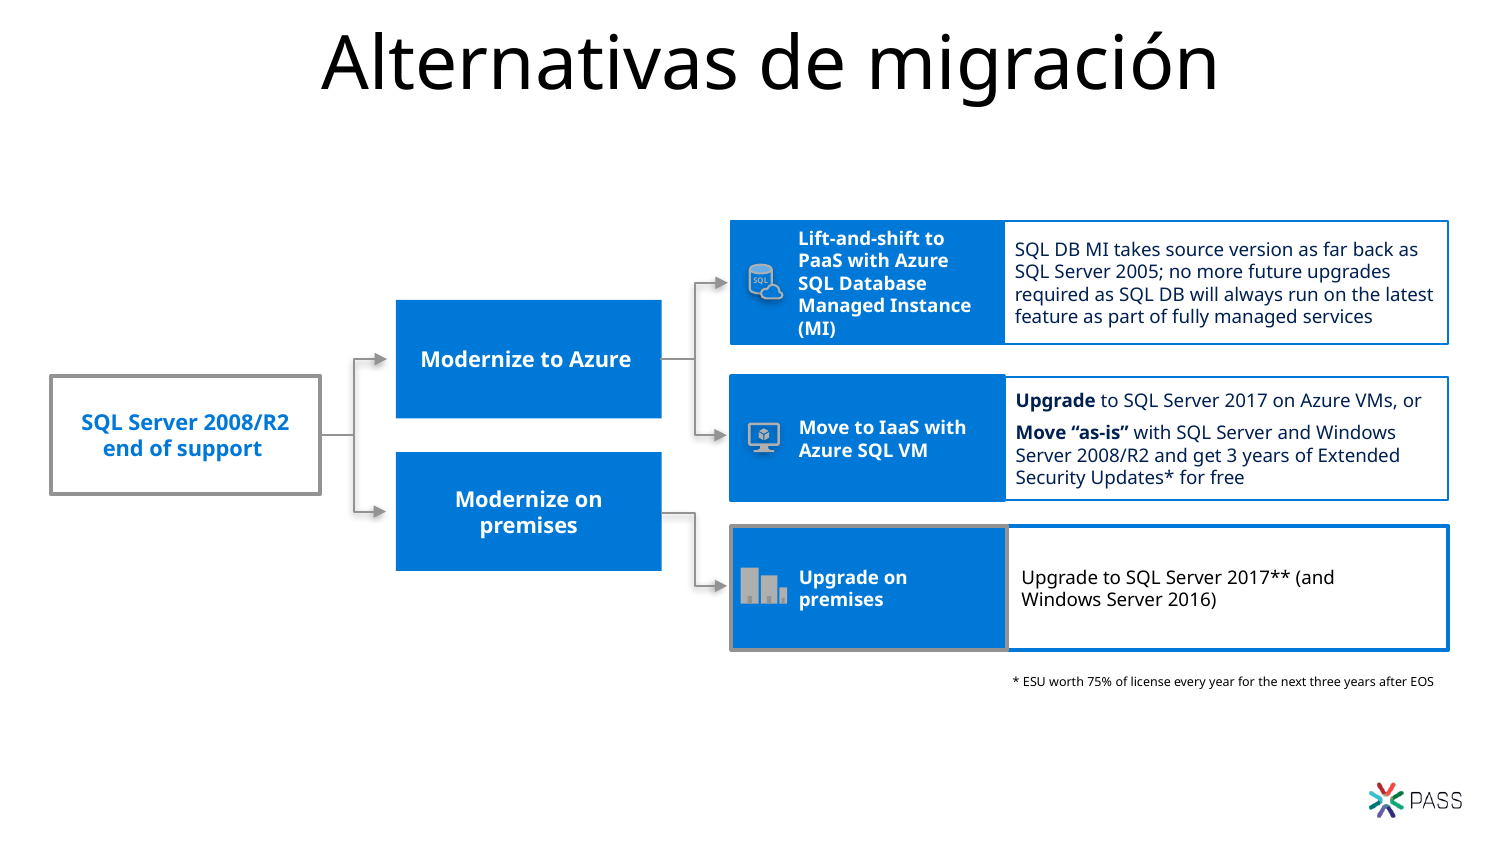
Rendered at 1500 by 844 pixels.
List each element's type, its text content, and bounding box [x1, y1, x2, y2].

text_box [659, 282, 729, 436]
text_box Move to IaaS with Azure SQL VM [729, 374, 1002, 502]
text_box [319, 358, 388, 512]
text_box [747, 421, 781, 453]
text_box * ESU worth 75% of license every year for the next three years after EOS [131, 667, 1449, 697]
text_box Lift-and-shift to PaaS with Azure SQL Database Managed Instance (MI) [729, 239, 1001, 346]
text_box Upgrade to SQL Server 2017 on Azure VMs, or Move “as-is” with SQL Server and Windows Server 2008/R2 and get 3 years of Extended Security Updates* for free [1002, 374, 1450, 502]
text_box SQL DB MI takes source version as far back as SQL Server 2005; no more future upgrades required as SQL DB will always run on the latest feature as part of fully managed services [1001, 219, 1450, 346]
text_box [395, 299, 662, 572]
text_box [350, 189, 1101, 239]
picture [1367, 780, 1463, 820]
text_box Upgrade to SQL Server 2017** (and Windows Server 2016) [1009, 524, 1450, 652]
text_box SQL Server 2008/R2 end of support [49, 374, 314, 496]
text_box [667, 513, 728, 593]
title Alternativas de migración [124, 24, 1419, 188]
text_box Upgrade on premises [729, 524, 1009, 652]
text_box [749, 264, 783, 299]
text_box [740, 567, 788, 604]
